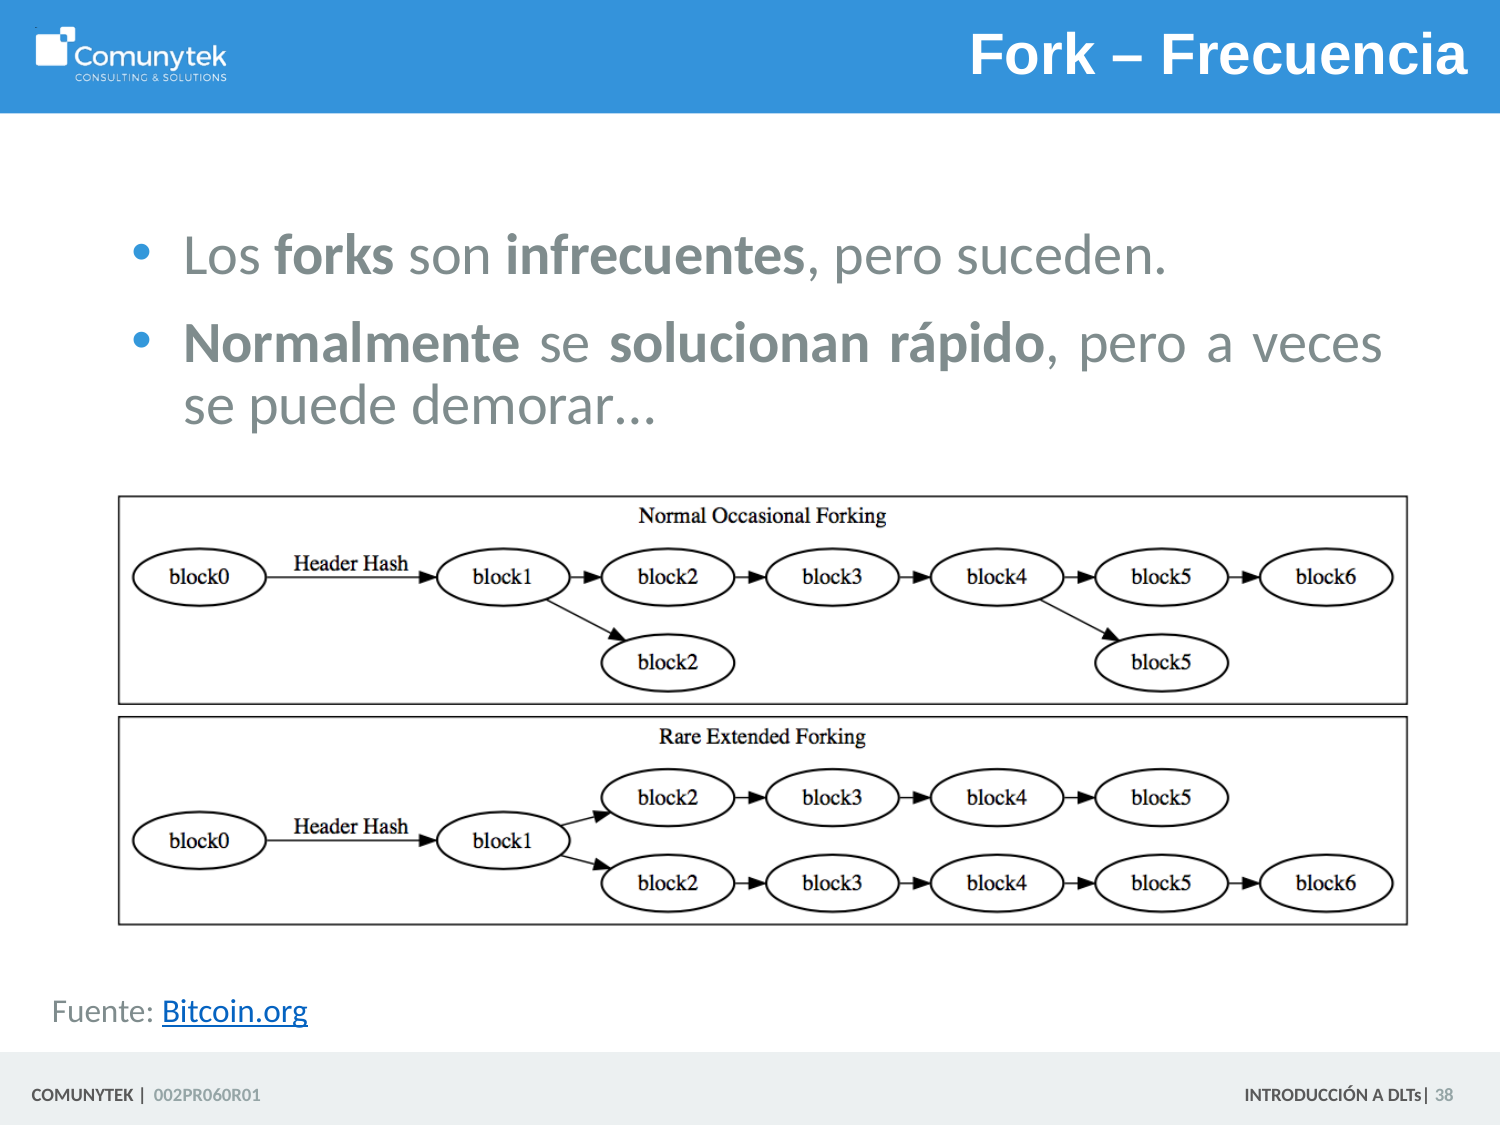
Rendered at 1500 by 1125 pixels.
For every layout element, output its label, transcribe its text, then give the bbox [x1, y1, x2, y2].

text_box Fuente: Bitcoin.org [37, 981, 324, 1037]
title Fork – Frecuencia [441, 1, 1484, 110]
picture [35, 26, 227, 82]
footer 38 [1430, 1070, 1484, 1118]
list Los forks son infrecuentes, pero suceden. Normalmente se solucionan rápido, pero a veces se puede demorar… [81, 216, 1399, 474]
picture [95, 473, 1431, 948]
